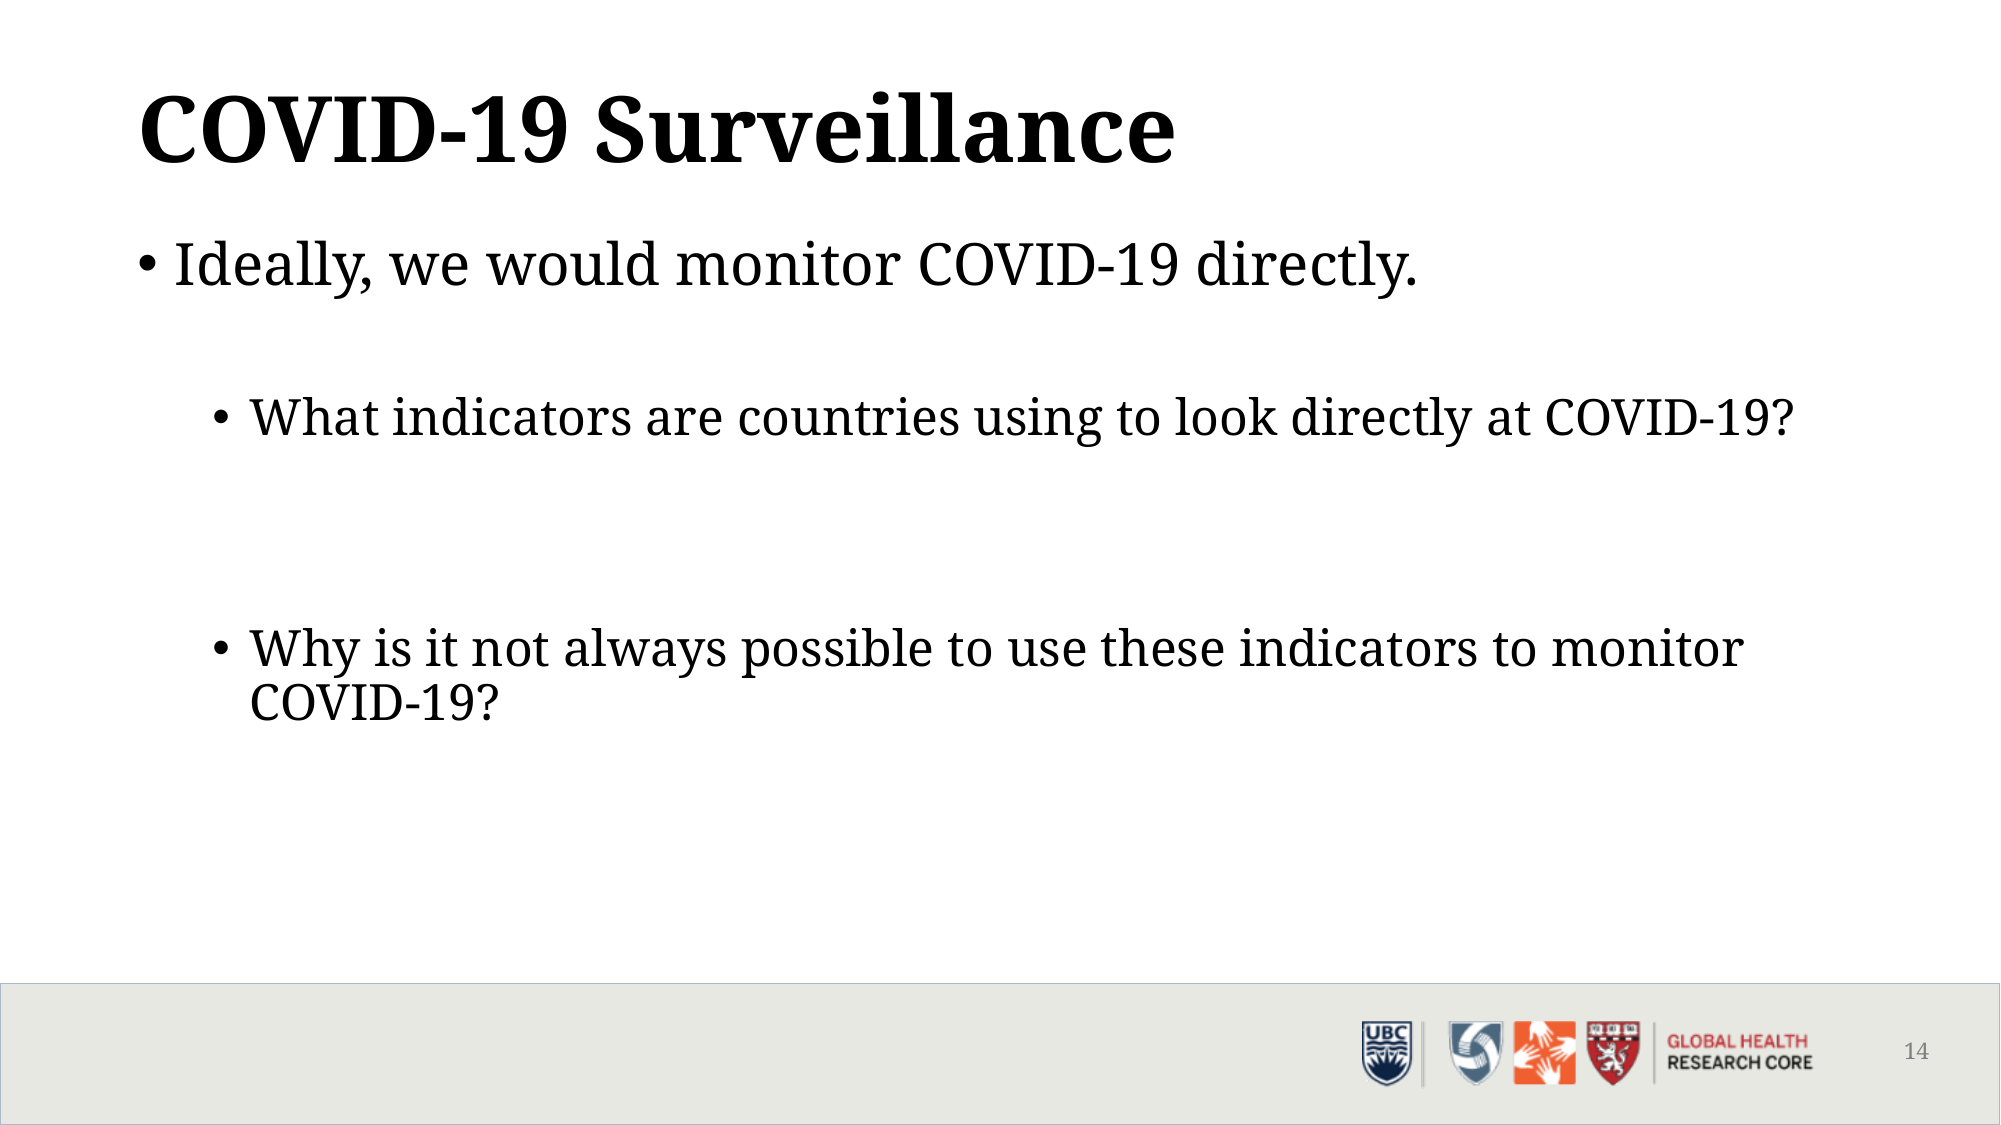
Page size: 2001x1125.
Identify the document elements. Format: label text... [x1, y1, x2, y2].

list Ideally, we would monitor COVID-19 directly. What indicators are countries using to look directly at COVID-19? Why is it not always possible to use these indicators to monitor COVID-19? [137, 227, 1863, 940]
title COVID-19 Surveillance [137, 59, 1863, 191]
picture [1362, 1021, 1859, 1114]
